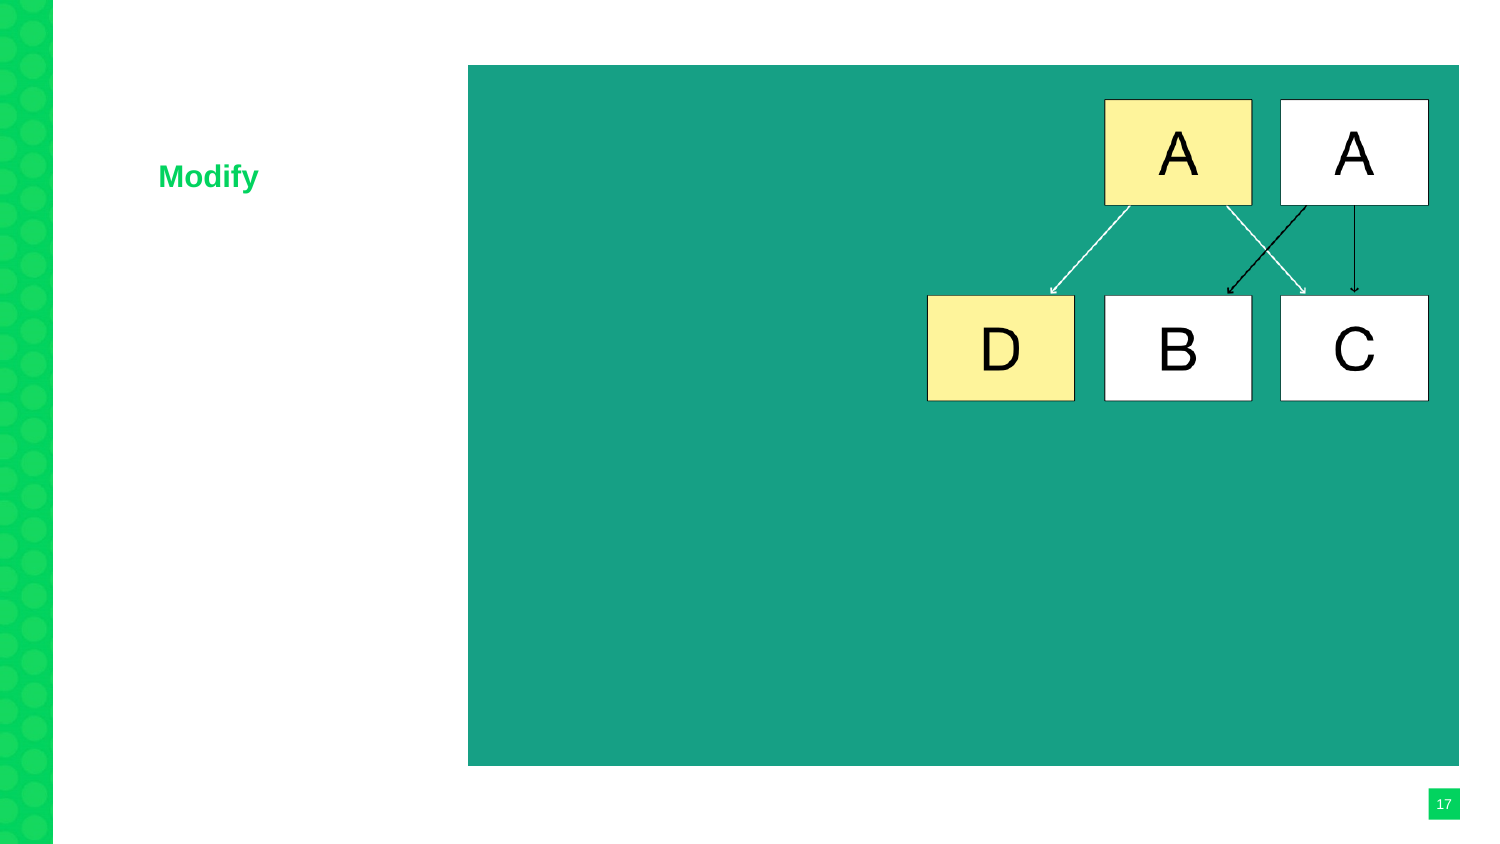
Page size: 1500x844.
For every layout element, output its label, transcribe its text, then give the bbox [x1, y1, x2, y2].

text_box <number> [1428, 788, 1460, 820]
picture [467, 65, 1459, 766]
picture [0, 0, 53, 844]
text_box Overview [143, 56, 1451, 153]
text_box Modify [143, 153, 462, 226]
